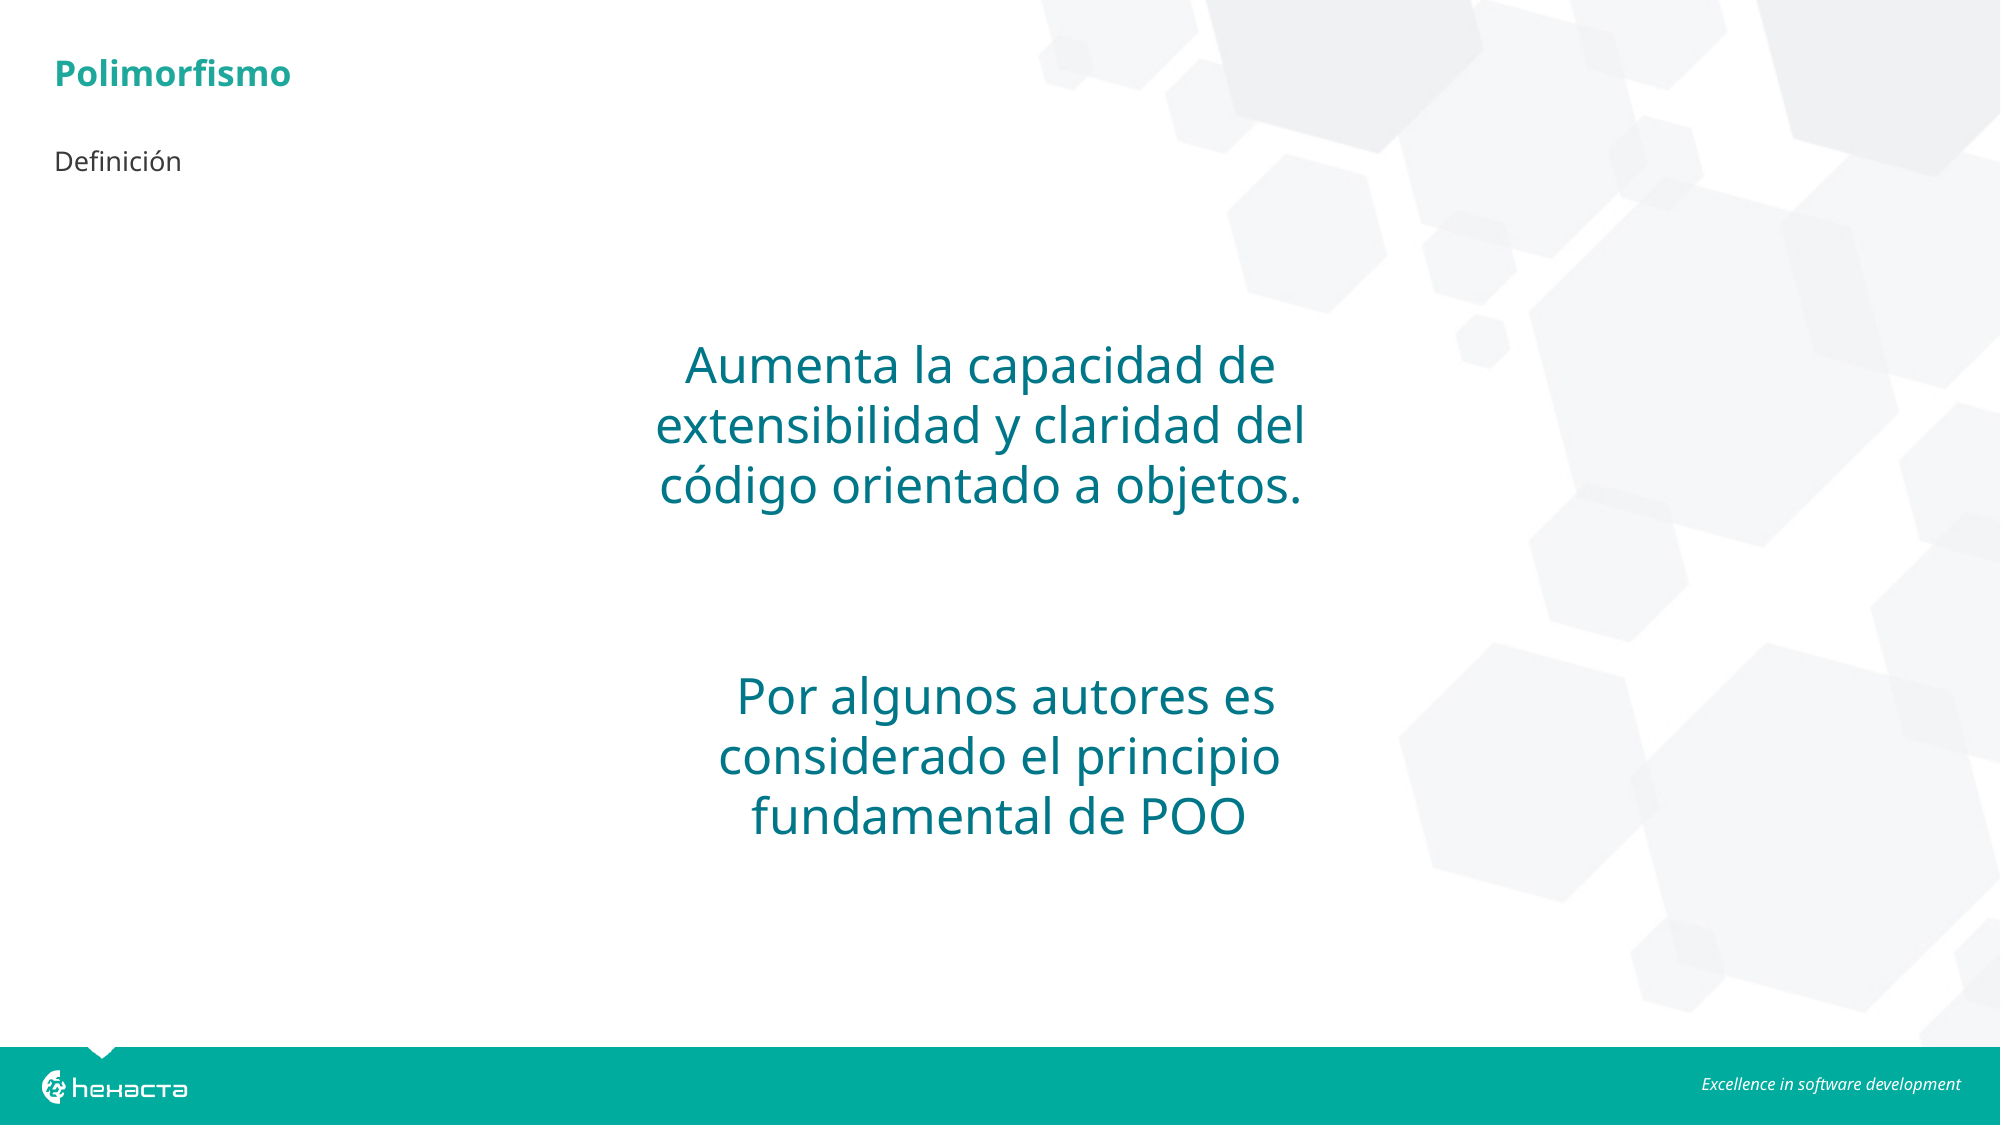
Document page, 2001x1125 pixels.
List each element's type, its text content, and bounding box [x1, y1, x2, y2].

text_box Aumenta la capacidad de extensibilidad y claridad del código orientado a objetos. [574, 326, 1388, 521]
text_box Por algunos autores es considerado el principio fundamental de POO [681, 656, 1319, 852]
list Polimorfismo [39, 43, 1961, 122]
picture [0, 0, 2001, 1125]
list Definición [39, 137, 1961, 200]
